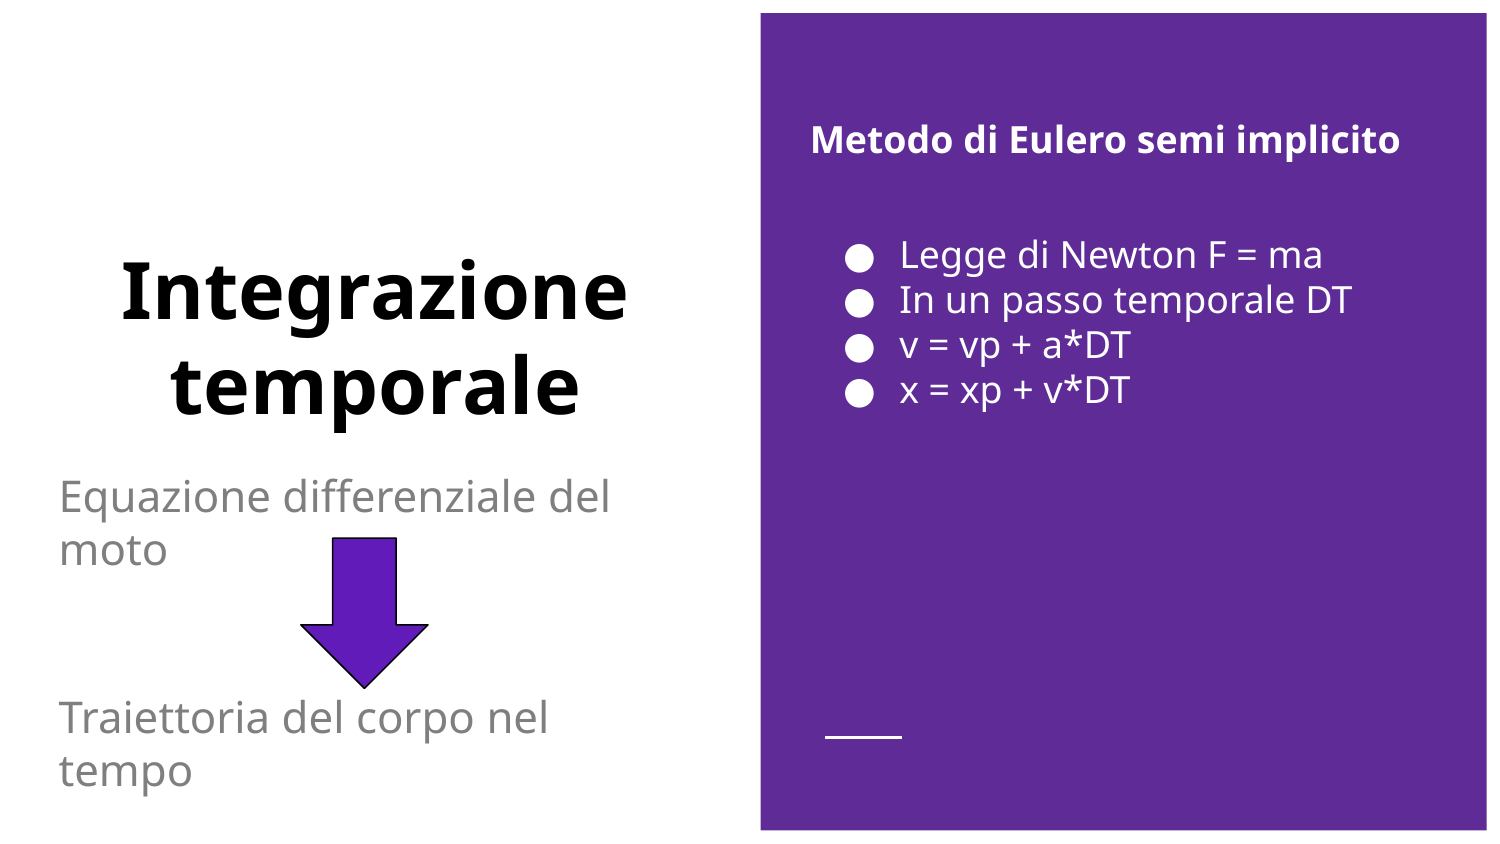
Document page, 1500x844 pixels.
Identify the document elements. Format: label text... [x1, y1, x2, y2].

text_box Legge di Newton F = ma In un passo temporale DT v = vp + a*DT x = xp + v*DT [809, 216, 1388, 589]
subtitle Equazione differenziale del moto [43, 454, 708, 674]
text_box [300, 538, 429, 674]
subtitle Traiettoria del corpo nel tempo [43, 674, 708, 844]
list Metodo di Eulero semi implicito [794, 64, 1425, 207]
title Integrazione temporale [43, 193, 708, 446]
